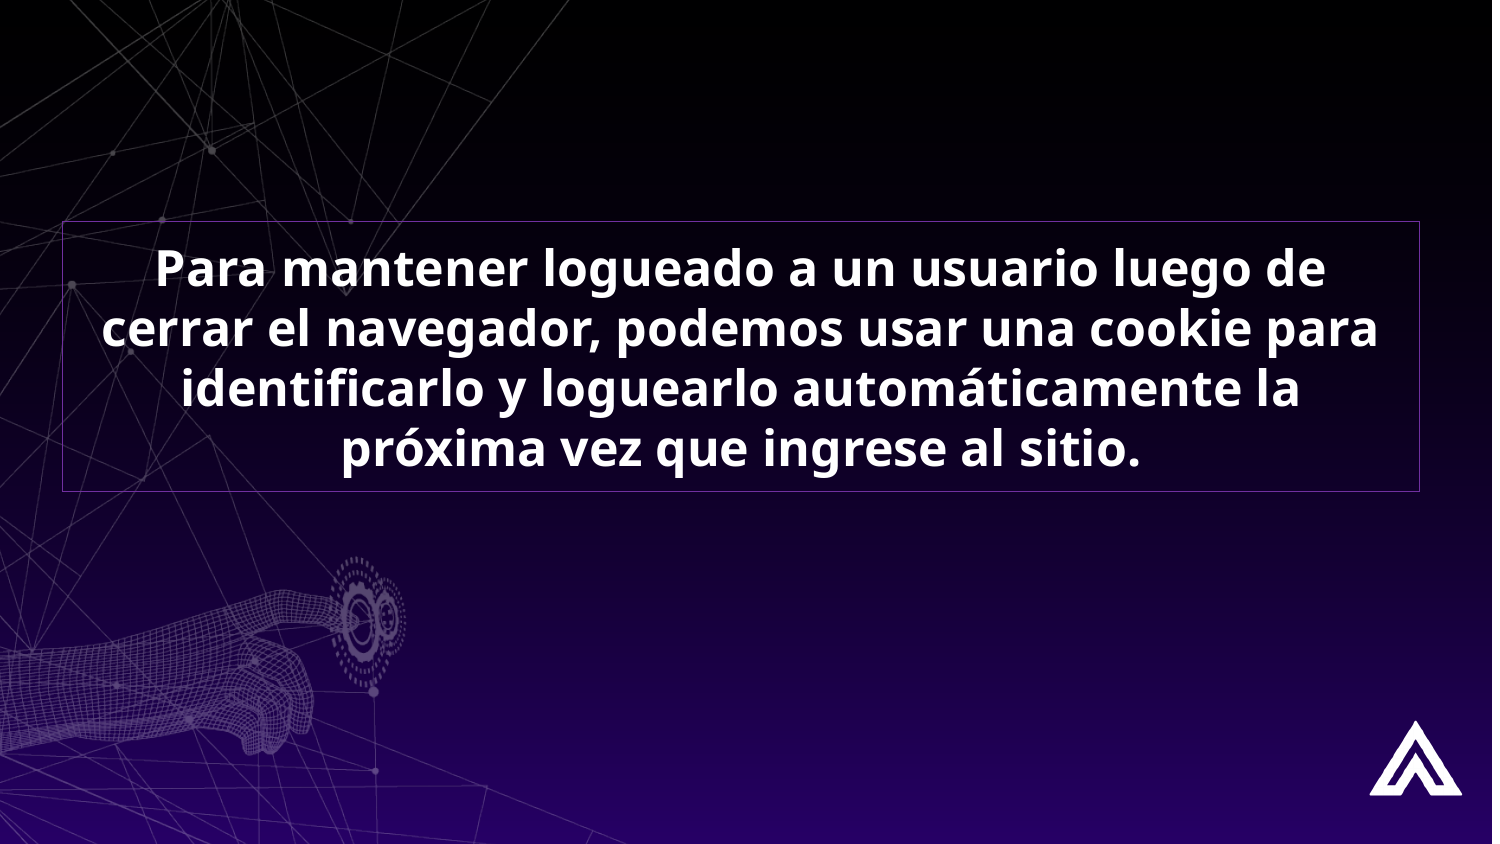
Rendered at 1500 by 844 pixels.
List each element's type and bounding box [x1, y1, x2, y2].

picture [1356, 708, 1466, 810]
text_box [0, 0, 1492, 844]
